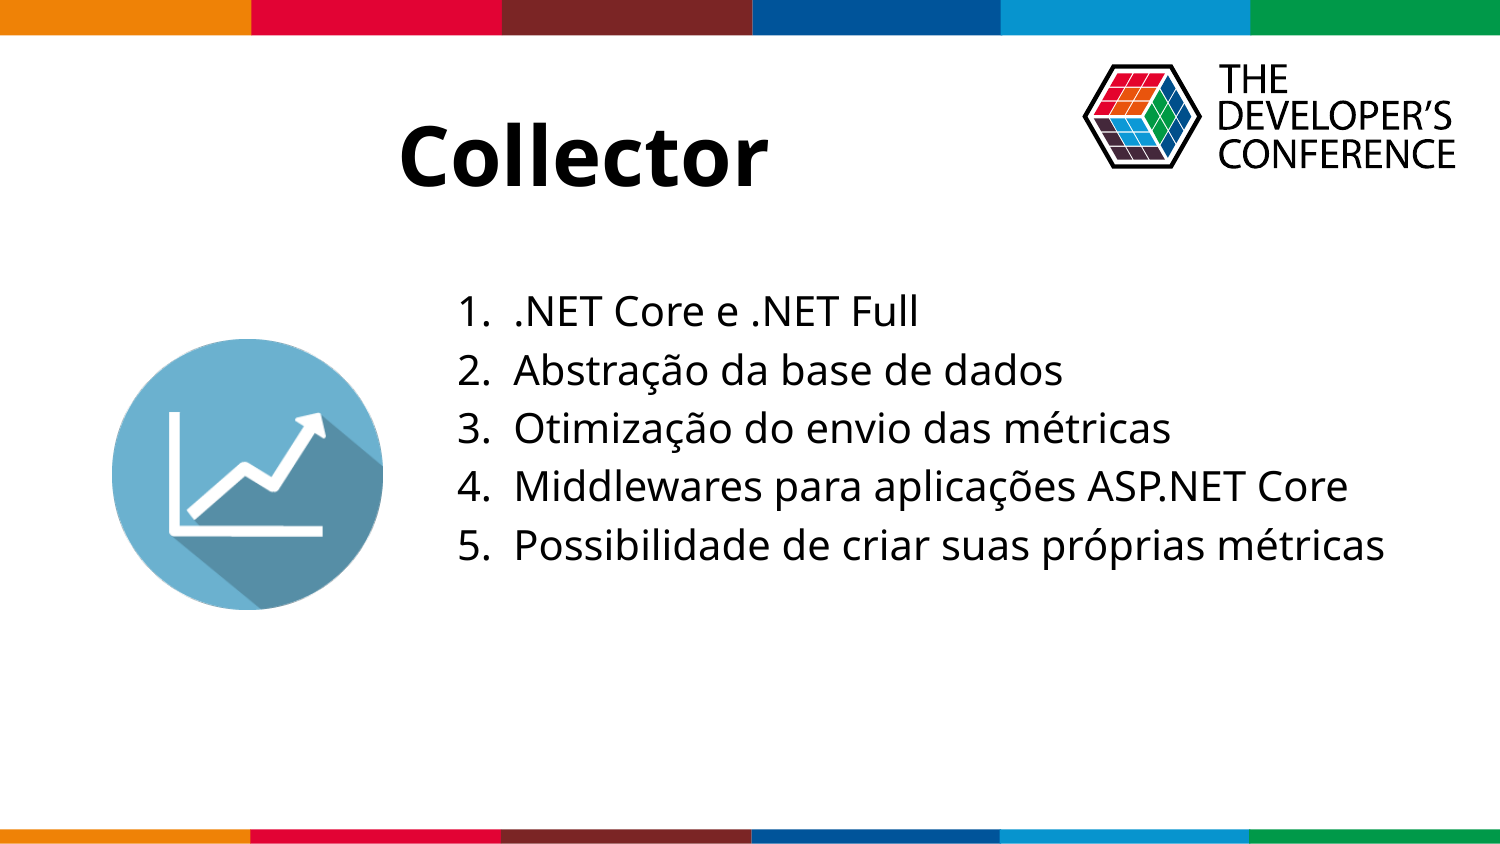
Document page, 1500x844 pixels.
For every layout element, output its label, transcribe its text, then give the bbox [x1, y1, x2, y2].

picture [111, 338, 383, 610]
title Collector [382, 112, 820, 219]
text_box .NET Core e .NET Full Abstração da base de dados Otimização do envio das métricas Middlewares para aplicações ASP.NET Core Possibilidade de criar suas próprias métricas [419, 270, 1421, 679]
